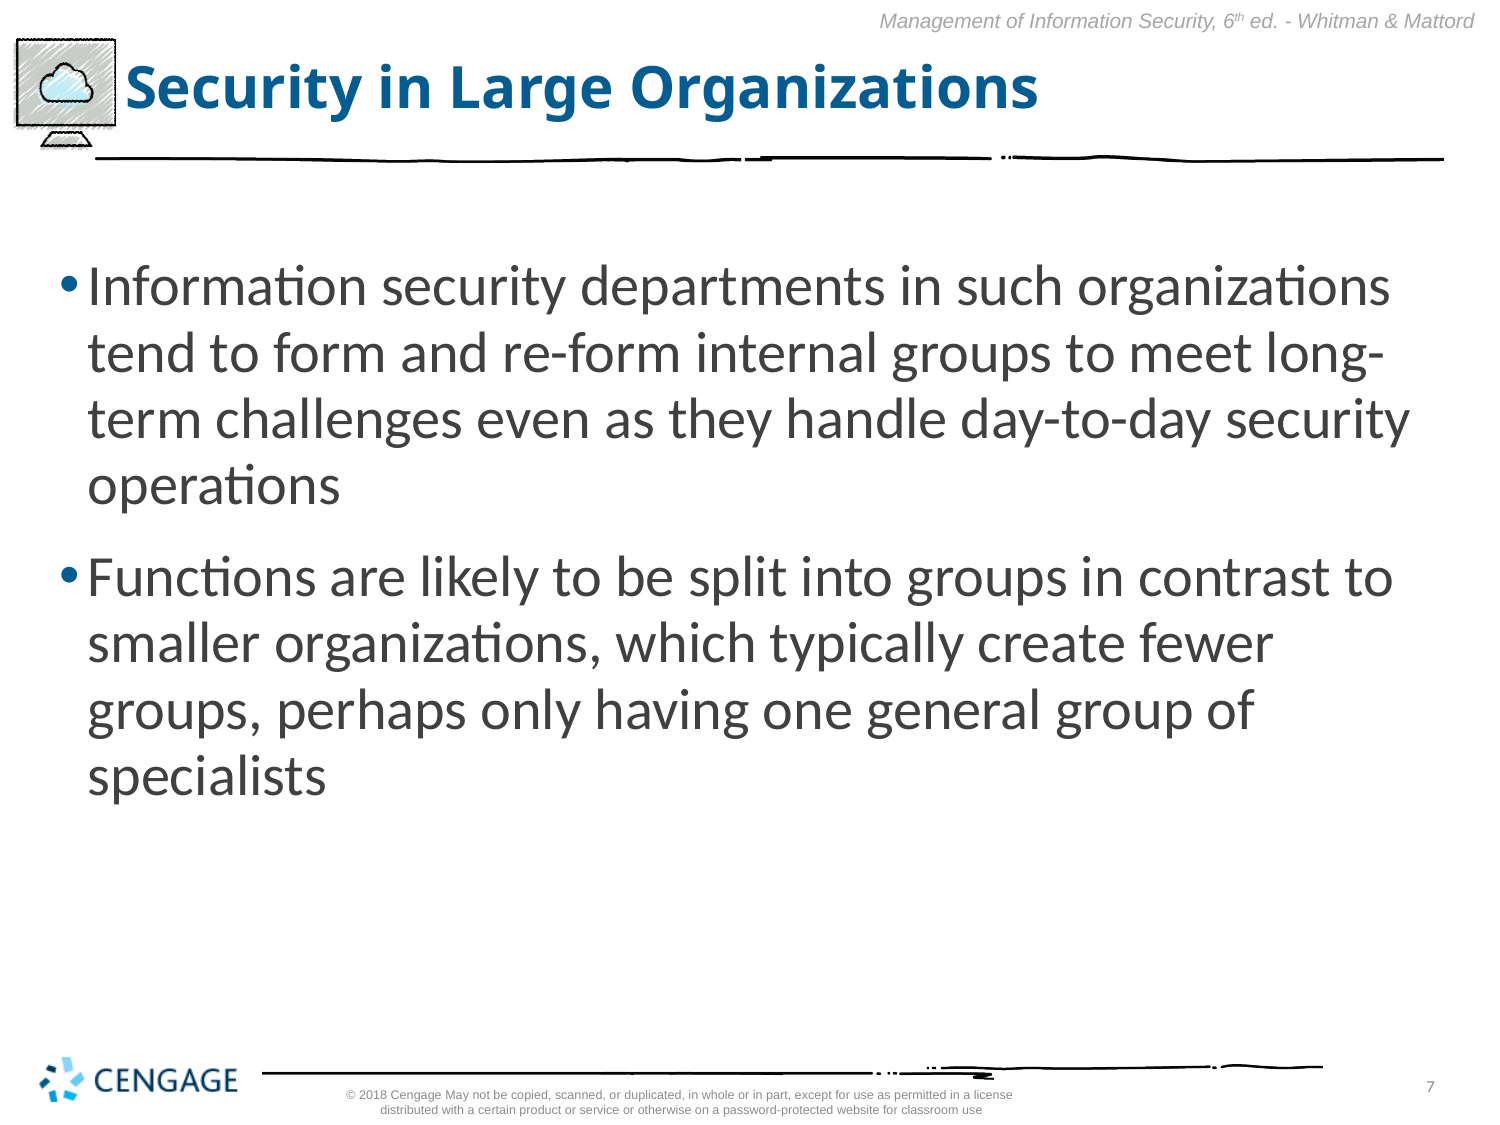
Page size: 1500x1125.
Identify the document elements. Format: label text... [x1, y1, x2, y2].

picture [262, 1064, 1323, 1080]
picture [95, 155, 1444, 163]
picture [13, 36, 117, 151]
list Information security departments in such organizations tend to form and re-form internal groups to meet long-term challenges even as they handle day-to-day security operations Functions are likely to be split into groups in contrast to smaller organizations, which typically create fewer groups, perhaps only having one general group of specialists [59, 252, 1441, 815]
title Security in Large Organizations [125, 60, 1442, 121]
picture [19, 1043, 250, 1115]
